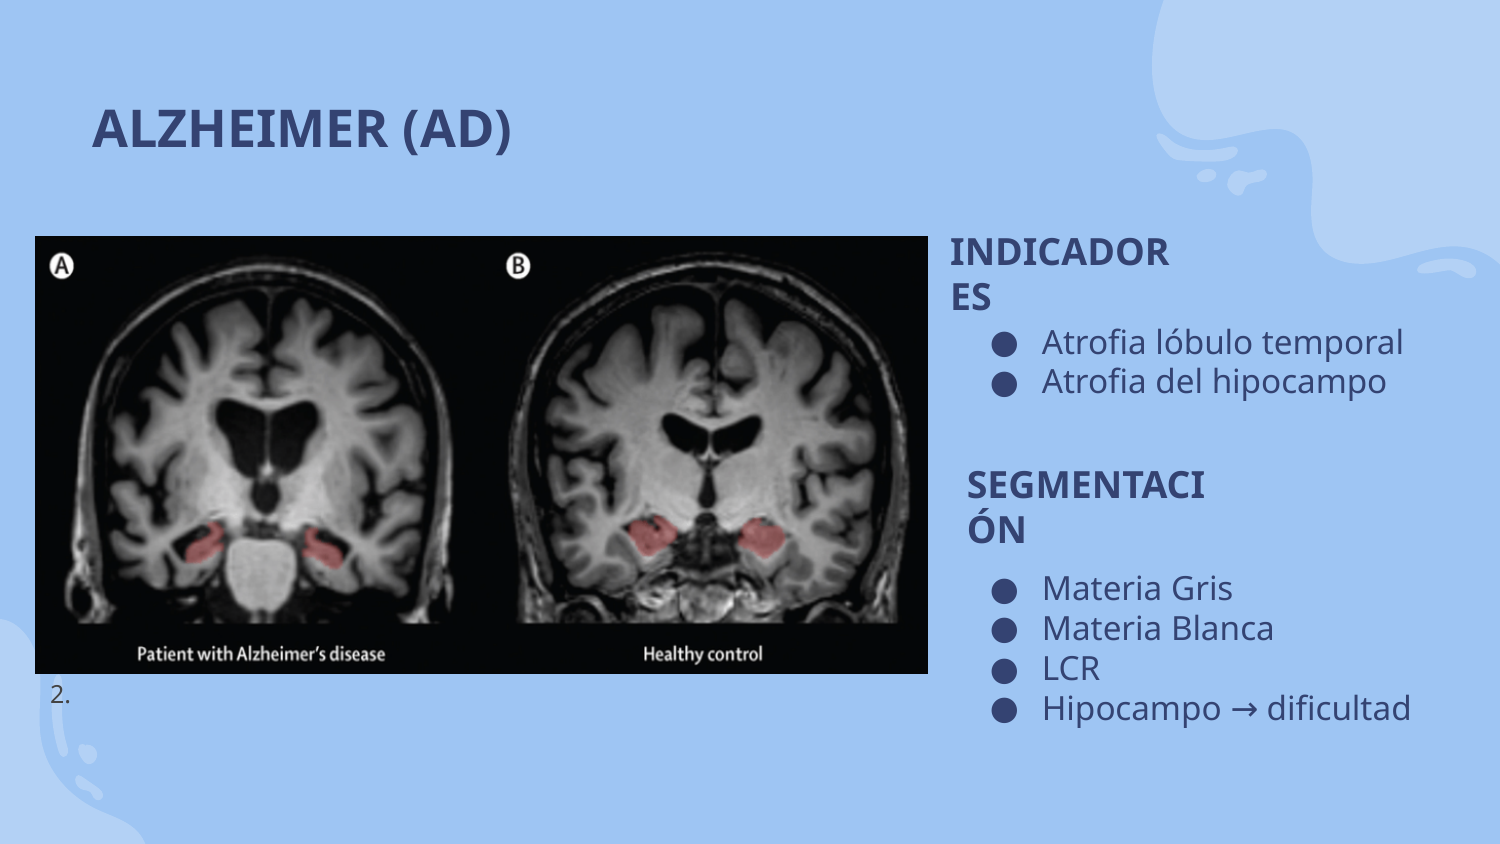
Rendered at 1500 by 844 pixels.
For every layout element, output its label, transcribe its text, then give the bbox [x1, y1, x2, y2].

picture [34, 236, 928, 674]
title SEGMENTACIÓN [951, 472, 1222, 539]
title ALZHEIMER (AD) [63, 80, 536, 165]
subtitle Materia Gris Materia Blanca LCR Hipocampo → dificultad [951, 552, 1500, 658]
text_box 2. [35, 682, 100, 718]
subtitle Atrofia lóbulo temporal Atrofia del hipocampo [951, 305, 1468, 411]
title INDICADORES [935, 242, 1206, 303]
